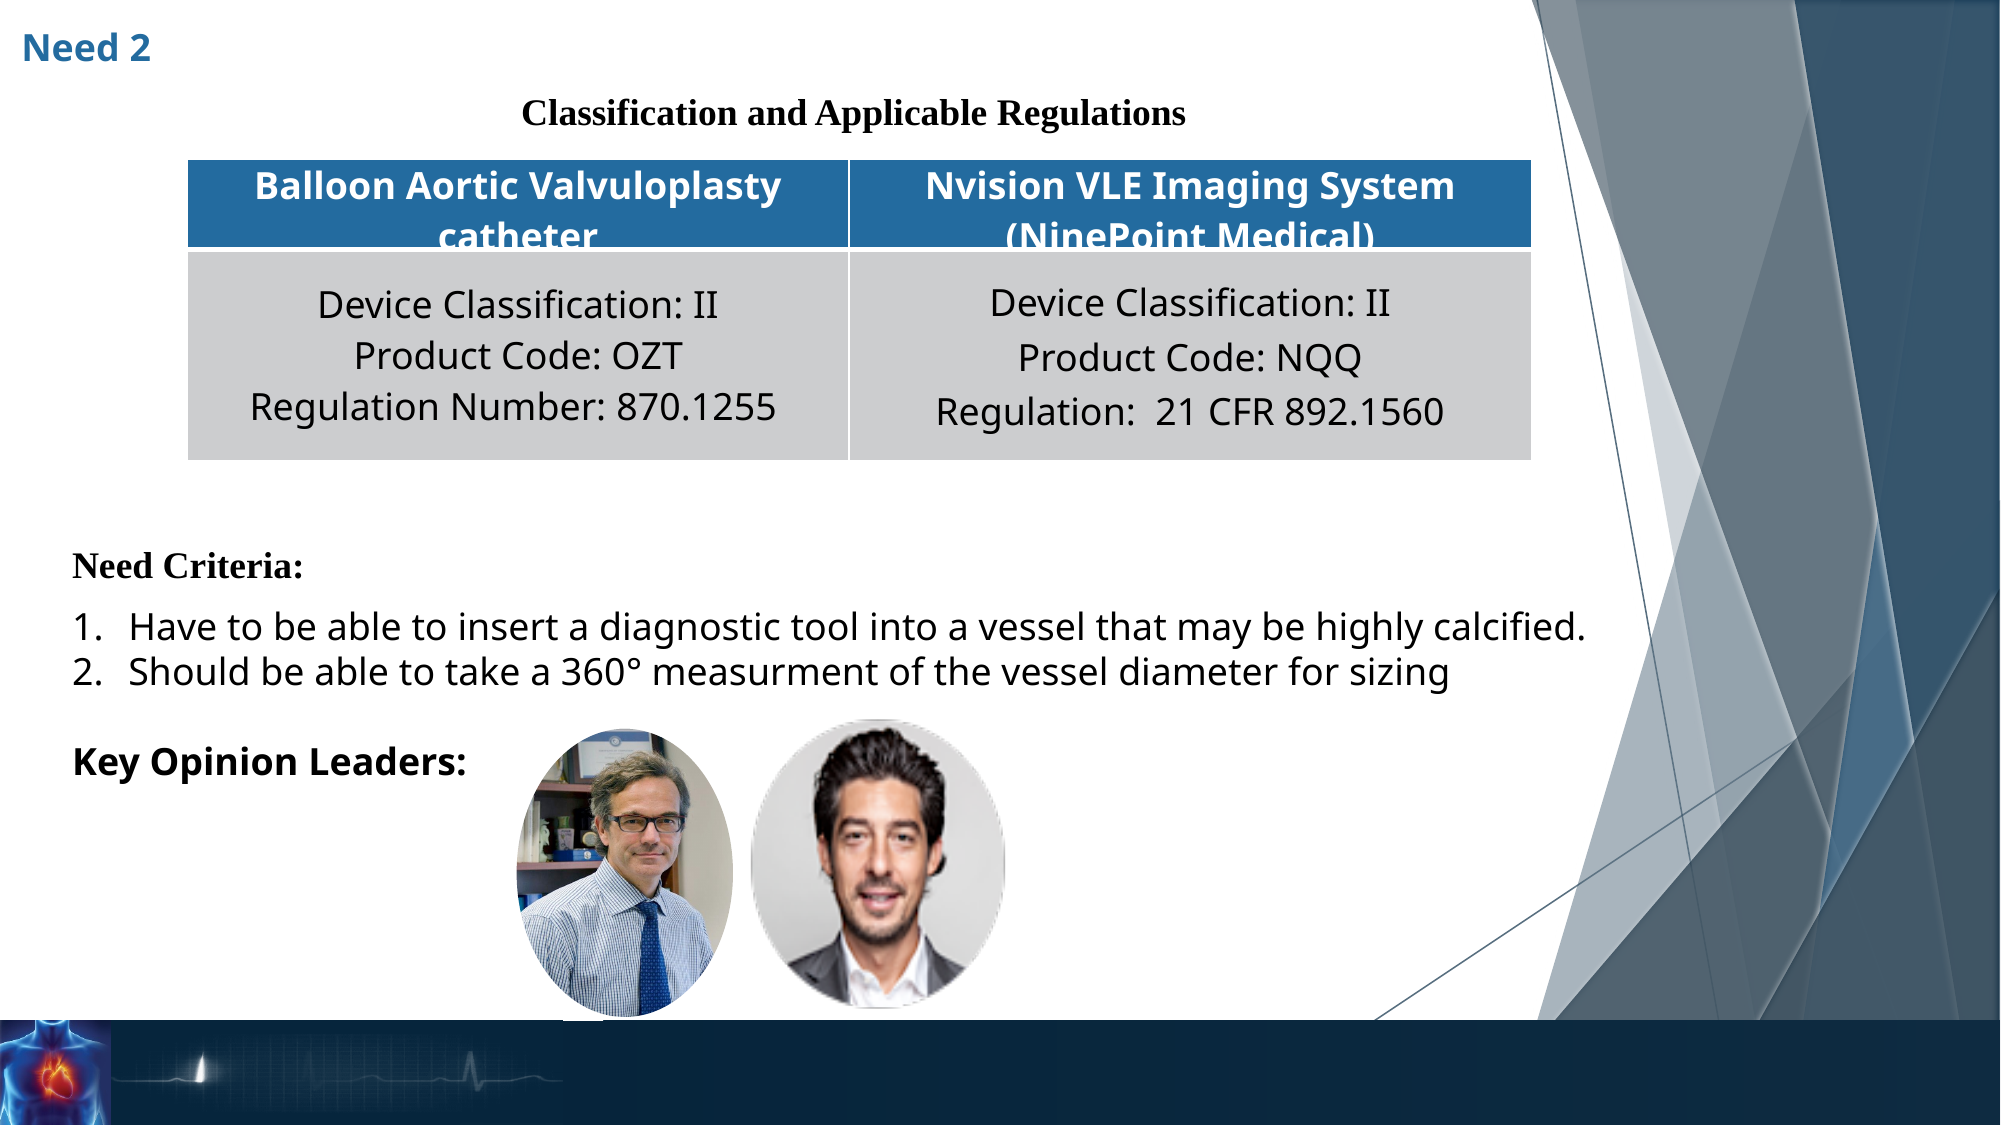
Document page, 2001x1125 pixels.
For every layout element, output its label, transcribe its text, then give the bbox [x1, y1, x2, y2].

table_cell Device Classification: II Product Code: NQQ Regulation: 21 CFR 892.1560 [850, 252, 1531, 460]
table_header Balloon Aortic Valvuloplasty catheter [188, 160, 848, 247]
text_box Classification and Applicable Regulations [506, 77, 1202, 140]
text_box Need Criteria: Have to be able to insert a diagnostic tool into a vessel that may be highly calcified. Should be able to take a 360° measurment of the vessel diameter for sizing Key Opinion Leaders: [57, 530, 1603, 640]
picture [516, 728, 727, 1018]
table_cell Device Classification: II Product Code: OZT Regulation Number: 870.1255 [188, 252, 848, 460]
table_header Nvision VLE Imaging System (NinePoint Medical) [850, 160, 1531, 247]
picture [732, 698, 1023, 1029]
text_box Need 2 [6, 16, 166, 77]
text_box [0, 641, 2000, 1125]
